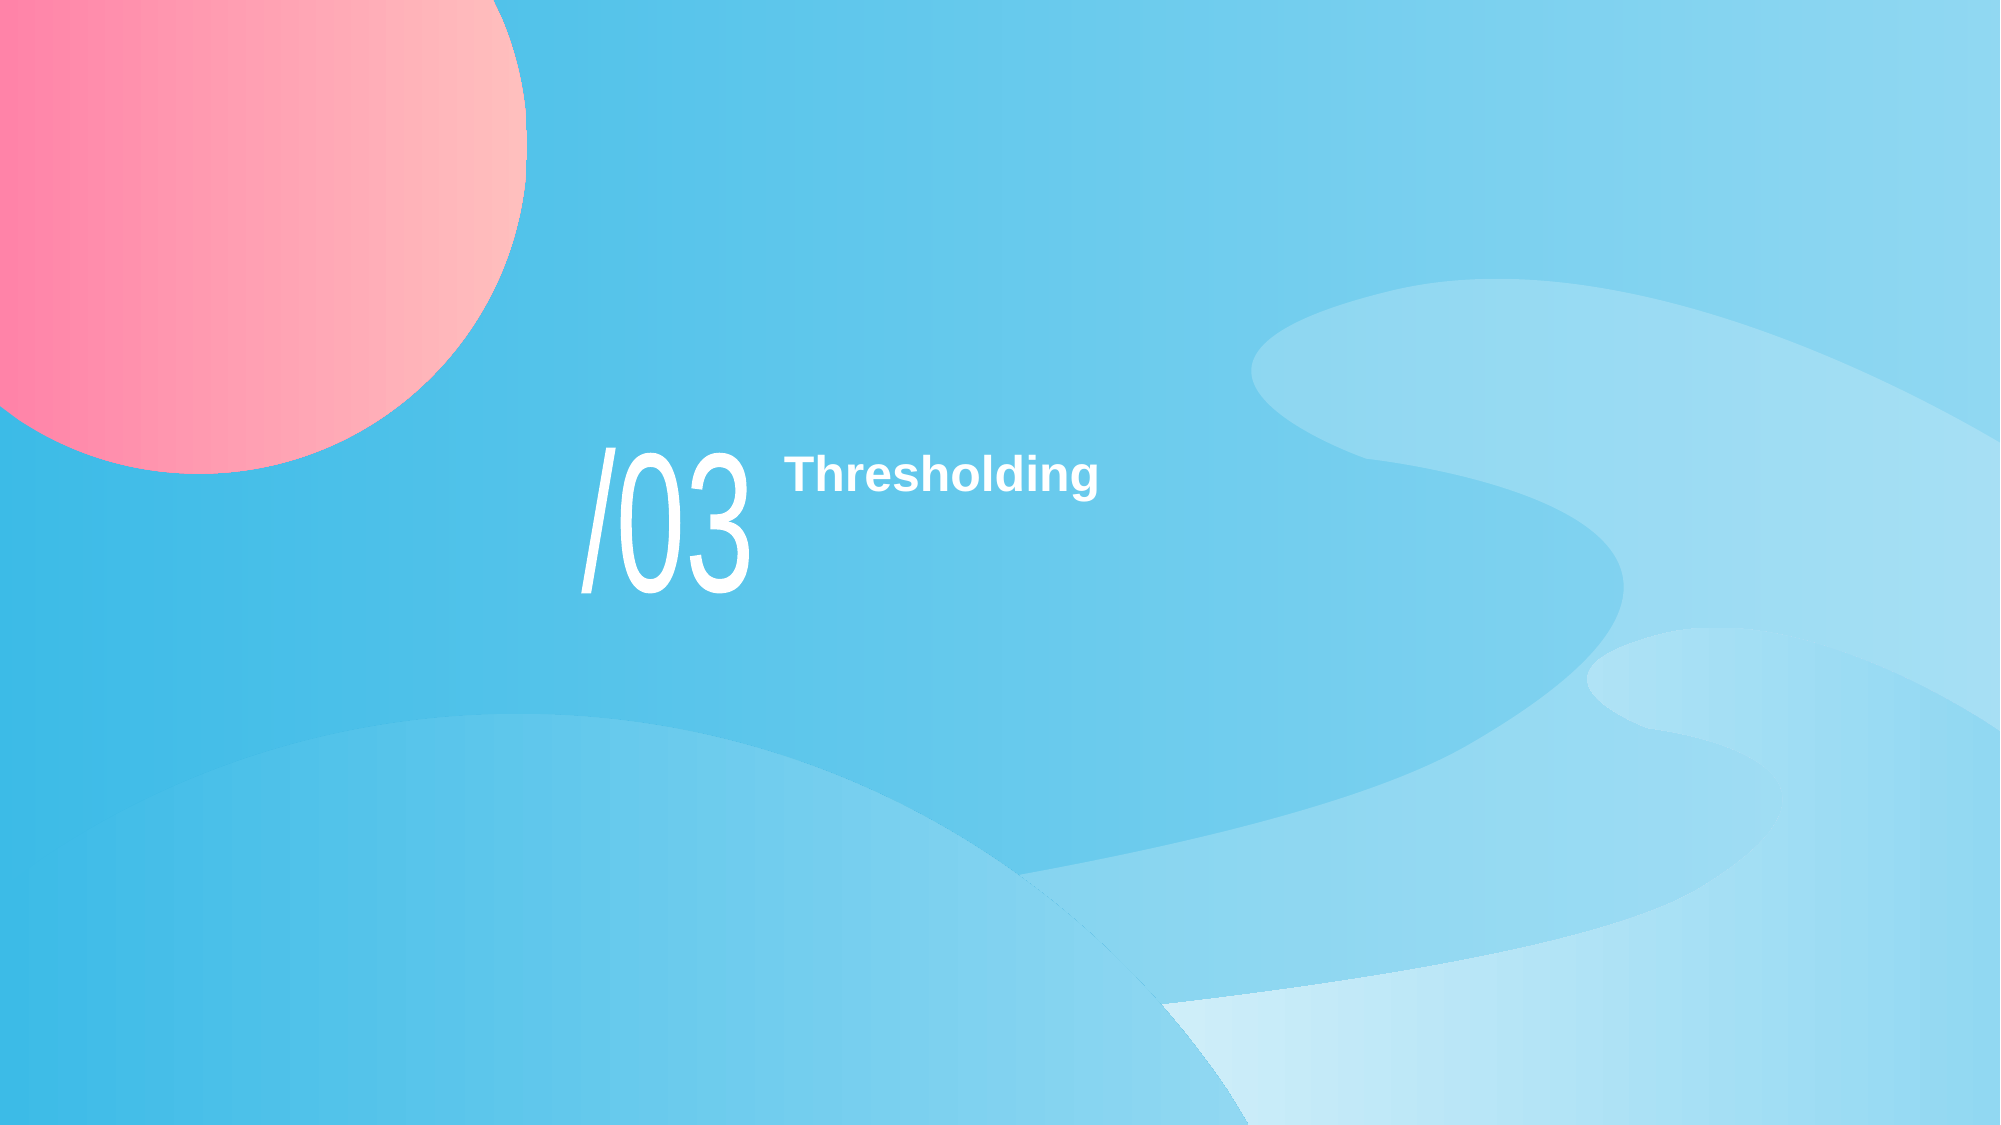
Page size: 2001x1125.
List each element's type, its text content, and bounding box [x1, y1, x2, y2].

title Thresholding [769, 363, 1658, 511]
